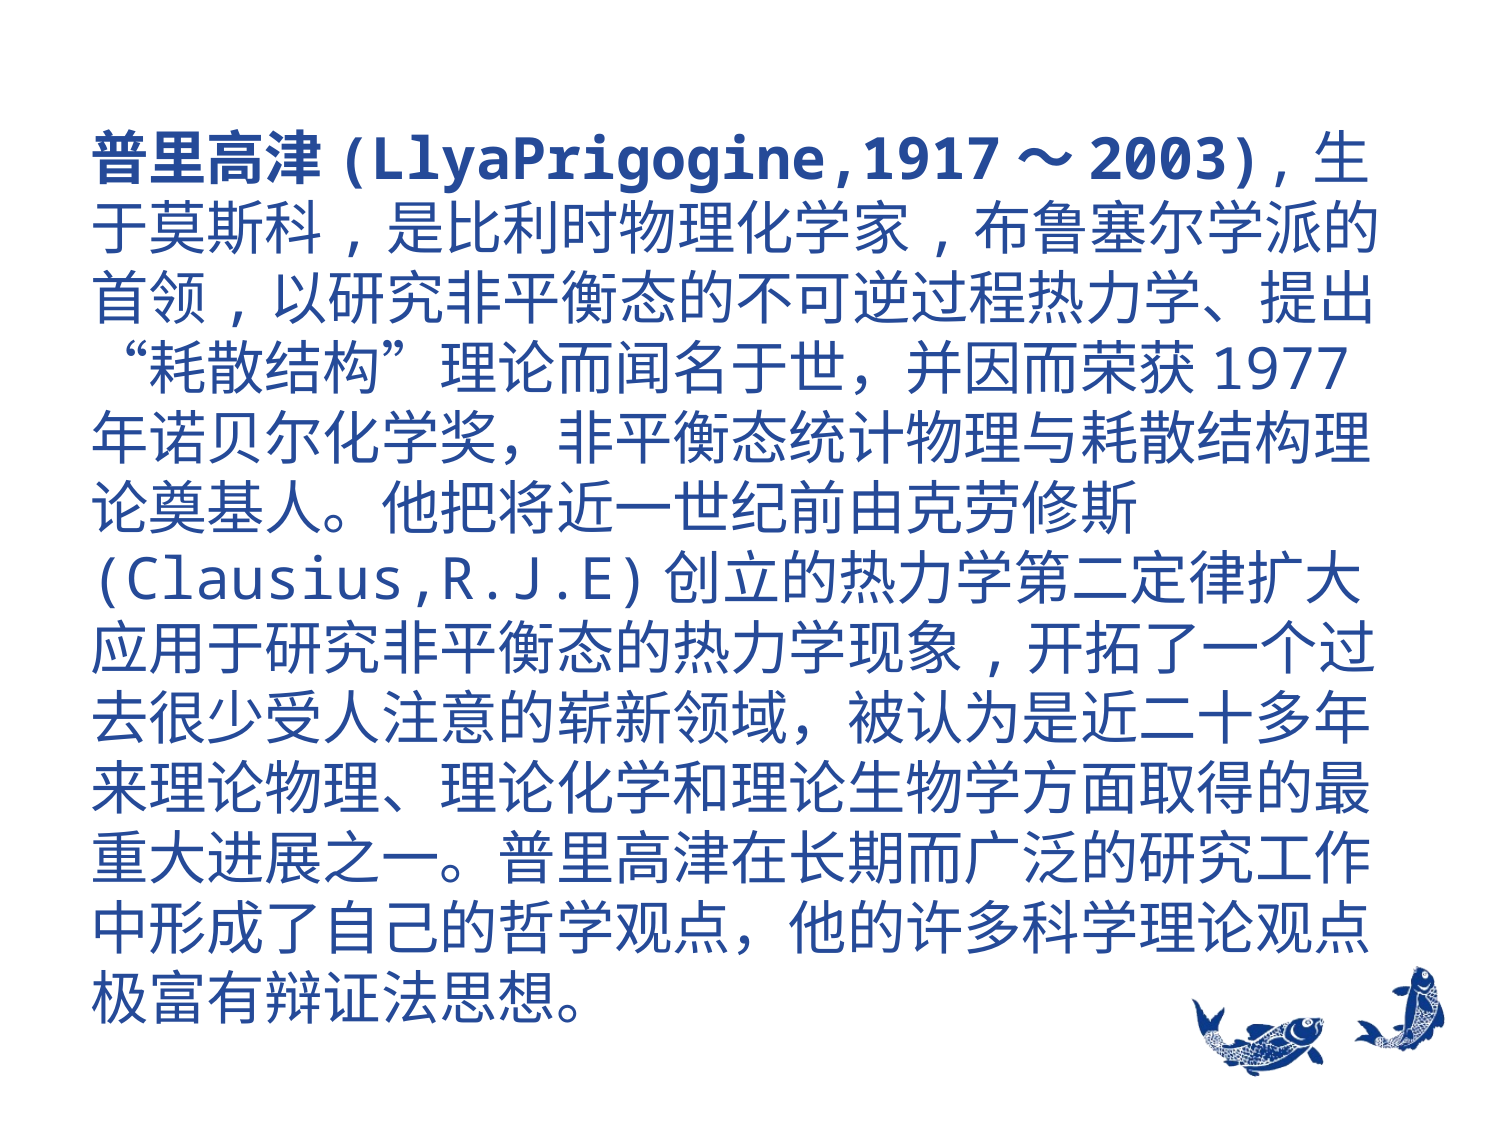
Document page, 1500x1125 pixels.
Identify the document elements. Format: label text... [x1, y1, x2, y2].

picture [1151, 935, 1500, 1125]
list 普里高津(LlyaPrigogine,1917～2003),生于莫斯科,是比利时物理化学家,布鲁塞尔学派的首领,以研究非平衡态的不可逆过程热力学、提出“耗散结构”理论而闻名于世，并因而荣获1977年诺贝尔化学奖，非平衡态统计物理与耗散结构理论奠基人。他把将近一世纪前由克劳修斯(Clausius,R.J.E)创立的热力学第二定律扩大应用于研究非平衡态的热力学现象,开拓了一个过去很少受人注意的崭新领域，被认为是近二十多年来理论物理、理论化学和理论生物学方面取得的最重大进展之一。普里高津在长期而广泛的研究工作中形成了自己的哲学观点，他的许多科学理论观点极富有辩证法思想。 [75, 113, 1425, 985]
